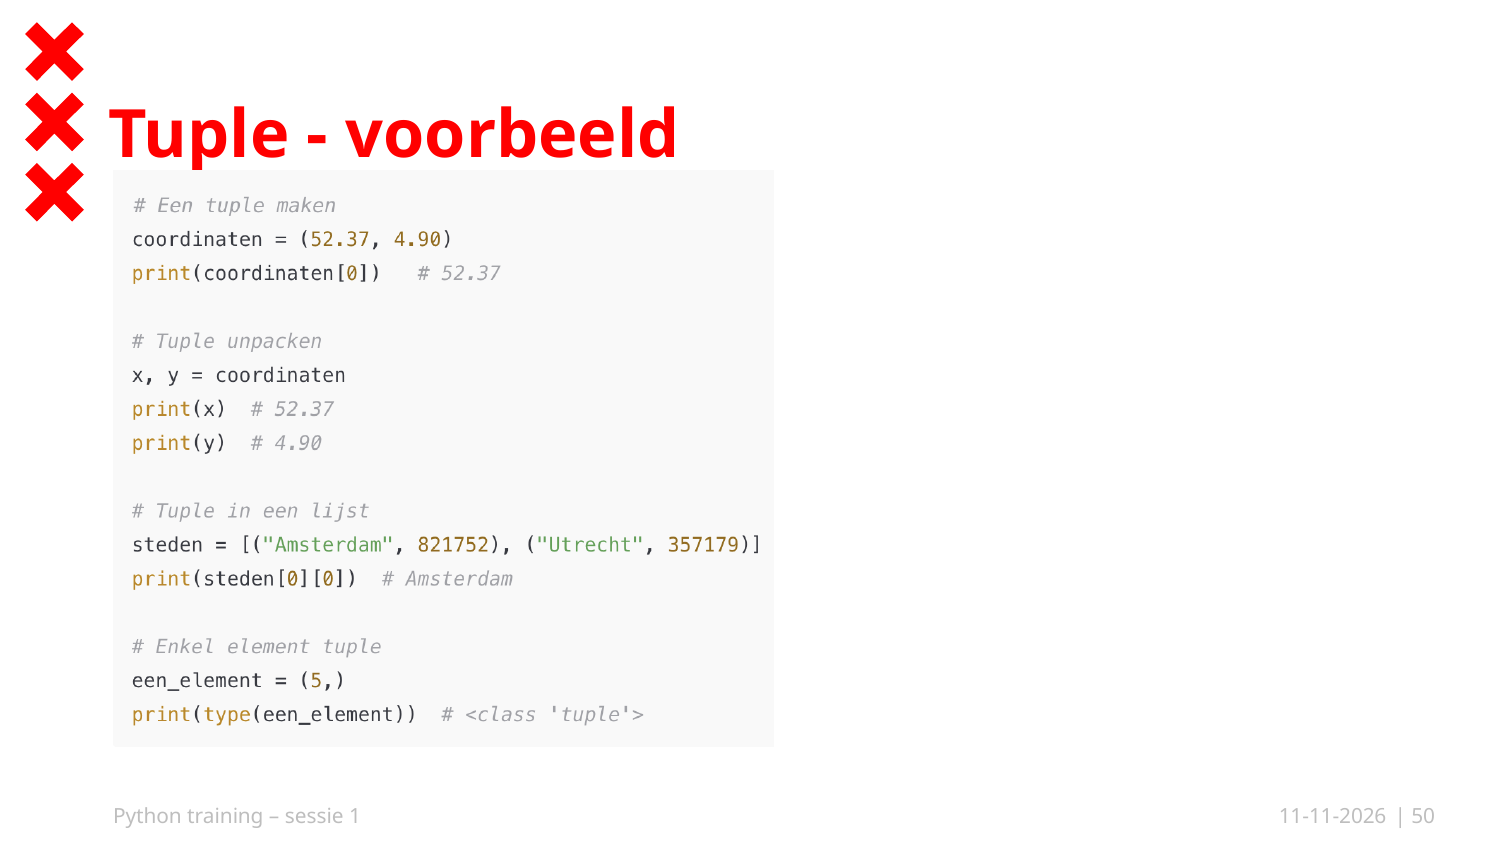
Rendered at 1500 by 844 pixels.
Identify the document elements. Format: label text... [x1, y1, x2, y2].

title Tuple - voorbeeld [108, 91, 1438, 251]
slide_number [1262, 802, 1387, 833]
footer Python training – sessie 1 [113, 802, 1129, 833]
slide_number | 50 [1394, 802, 1442, 833]
picture [112, 170, 774, 747]
